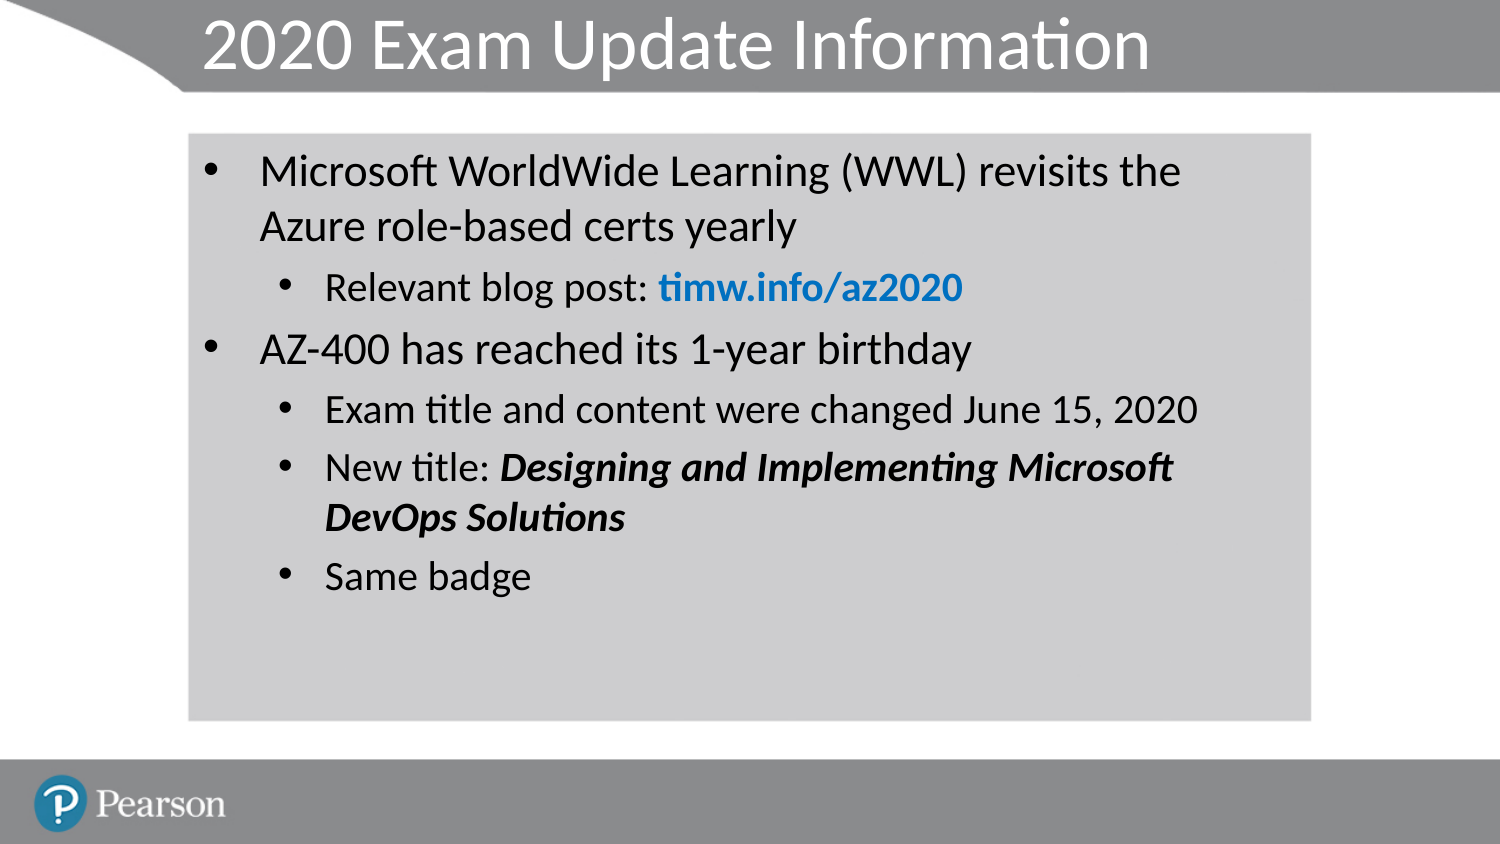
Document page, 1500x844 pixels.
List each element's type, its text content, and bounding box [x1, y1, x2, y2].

list Microsoft WorldWide Learning (WWL) revisits the Azure role-based certs yearly Relevant blog post: timw.info/az2020 AZ-400 has reached its 1-year birthday Exam title and content were changed June 15, 2020 New title: Designing and Implementing Microsoft DevOps Solutions Same badge [188, 133, 1311, 716]
title 2020 Exam Update Information [186, 0, 1425, 79]
picture [0, 0, 1500, 844]
